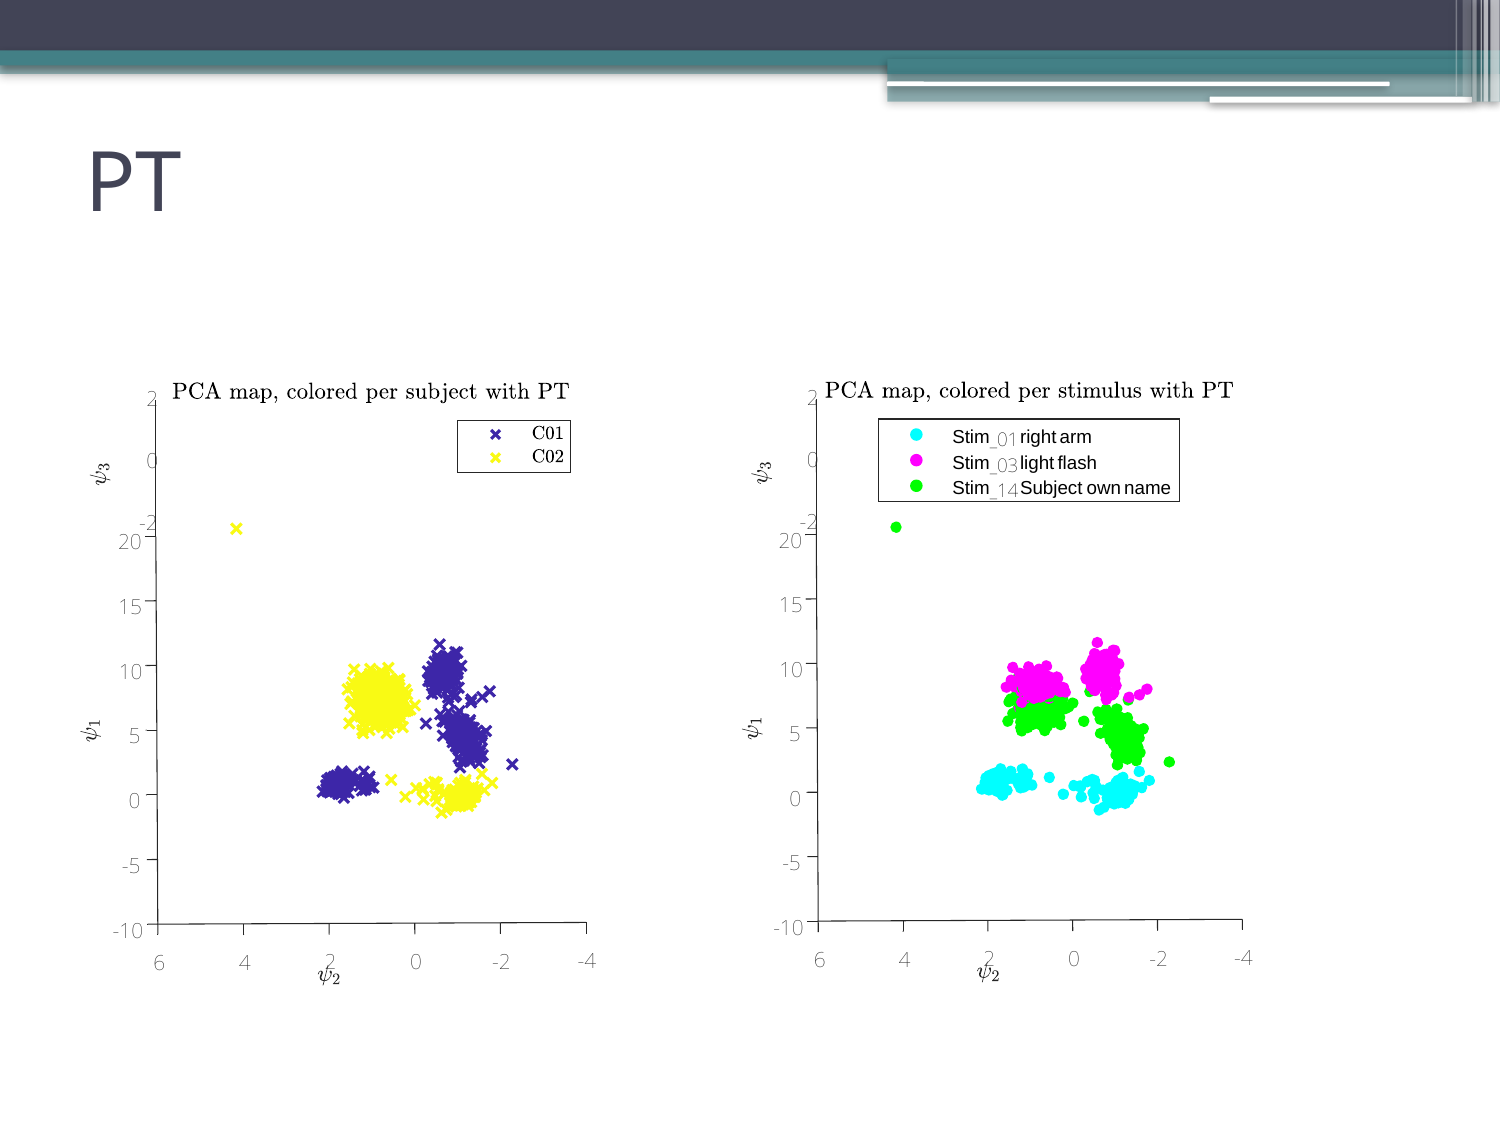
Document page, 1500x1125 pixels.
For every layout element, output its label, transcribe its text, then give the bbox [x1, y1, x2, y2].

title PT [70, 90, 1421, 266]
picture [76, 361, 639, 994]
picture [737, 361, 1295, 990]
